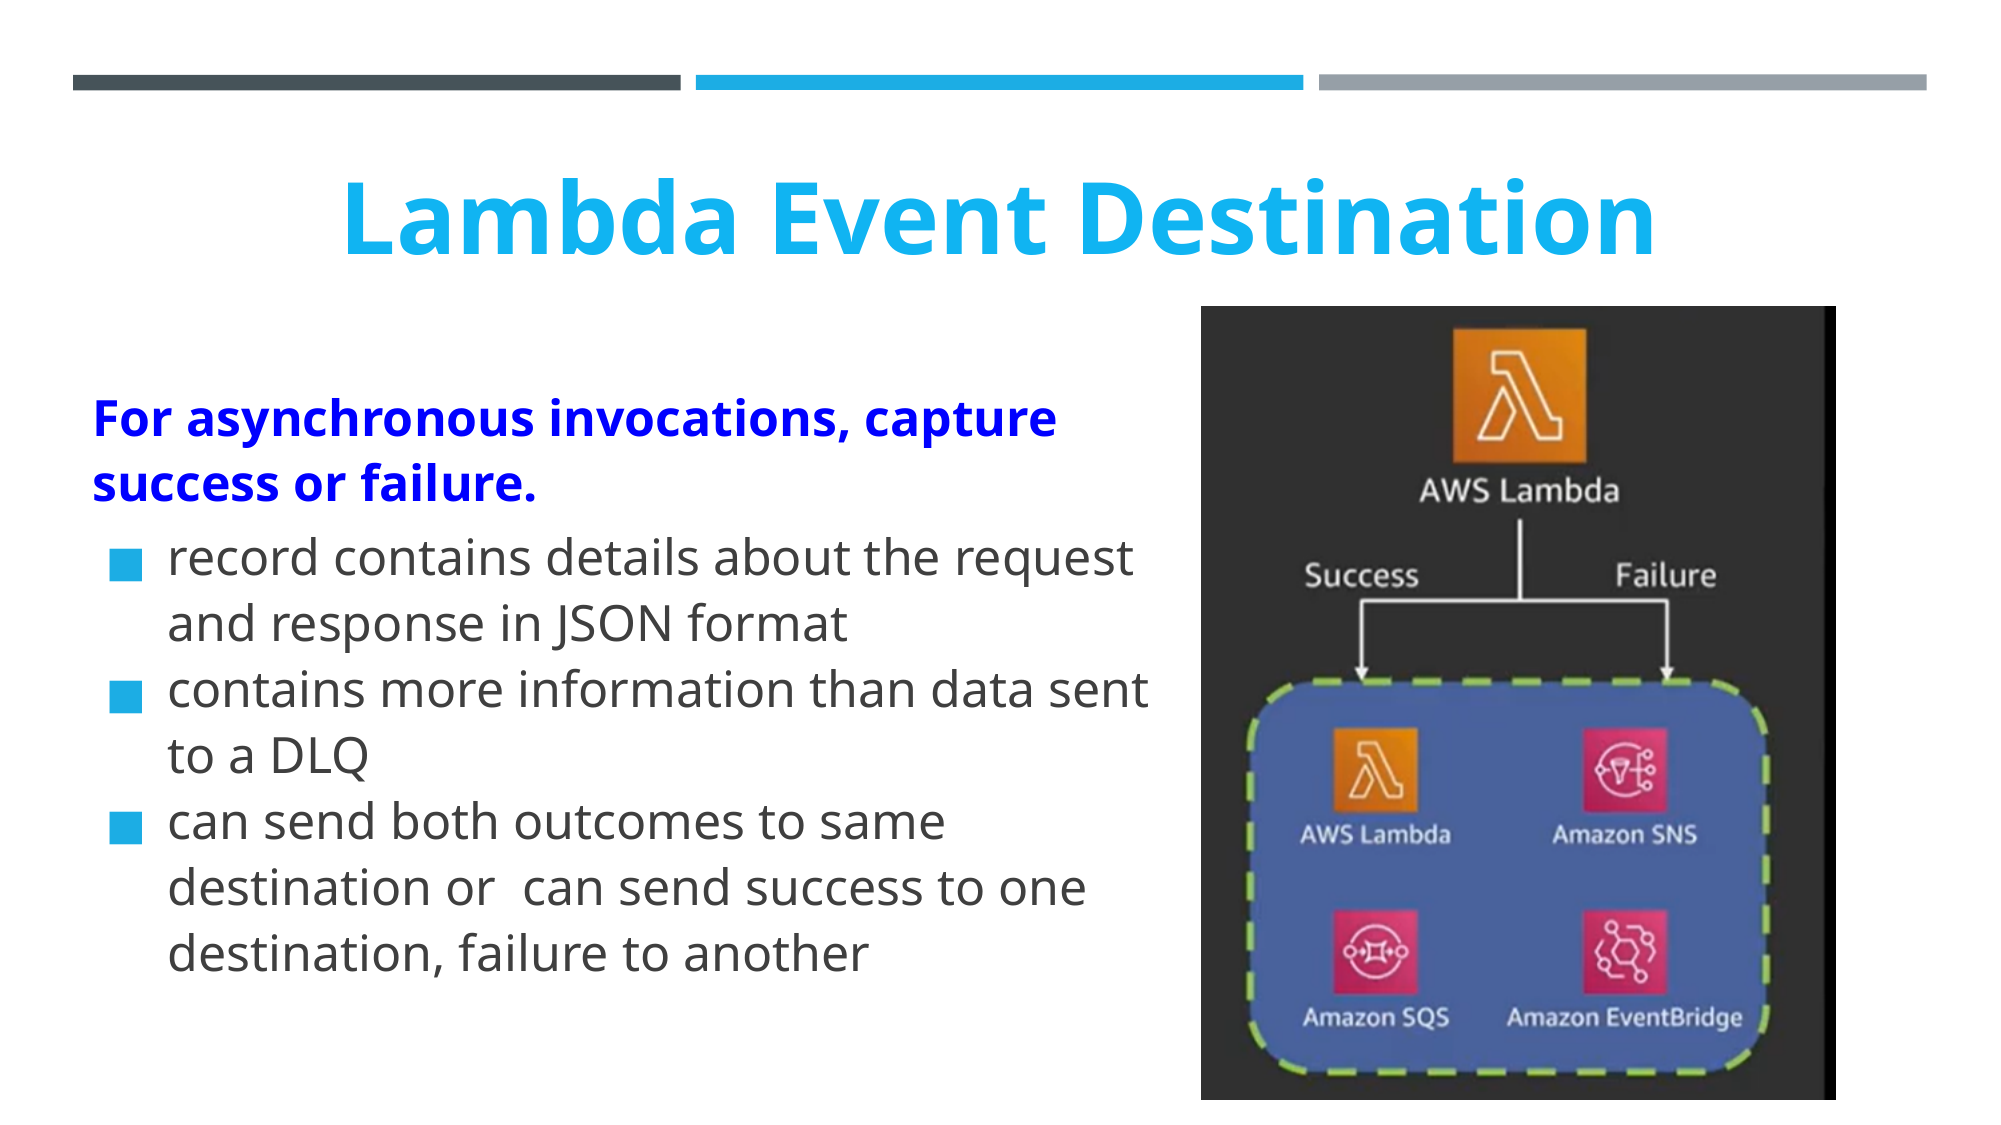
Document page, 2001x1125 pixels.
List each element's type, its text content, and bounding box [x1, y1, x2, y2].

picture [1201, 306, 1837, 1101]
list For asynchronous invocations, capture success or failure. record contains details about the request and response in JSON format contains more information than data sent to a DLQ can send both outcomes to same destination or can send success to one destination, failure to another [77, 334, 1178, 1027]
title Lambda Event Destination [95, 119, 1905, 282]
